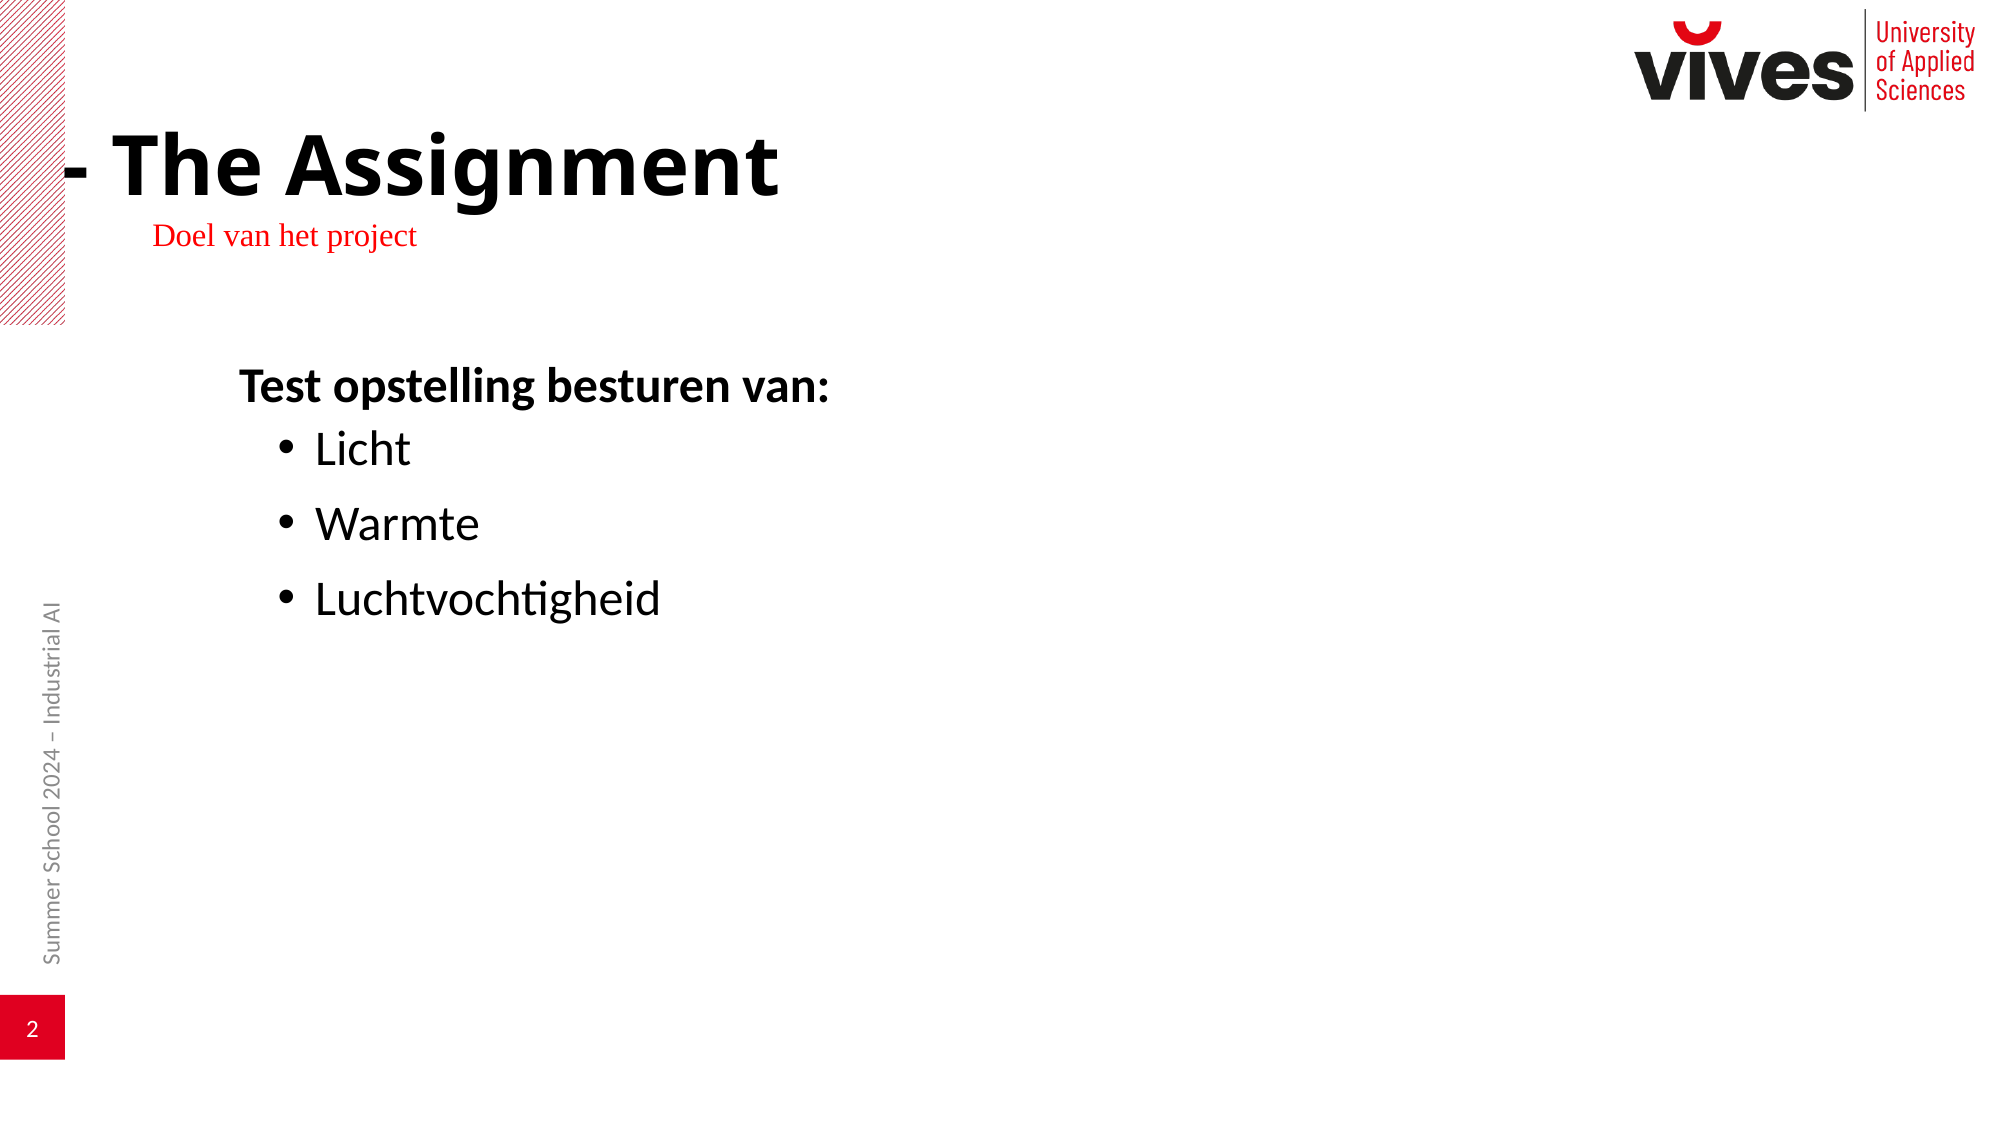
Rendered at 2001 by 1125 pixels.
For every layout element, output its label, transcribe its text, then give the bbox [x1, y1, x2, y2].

picture [1634, 9, 1975, 112]
list Test opstelling besturen van: [224, 351, 1950, 1066]
picture [0, 0, 65, 325]
text_box Licht Warmte Luchtvochtigheid [262, 414, 1988, 1125]
title - The Assignment [47, 59, 1773, 278]
text_box Doel van het project [137, 211, 1642, 262]
